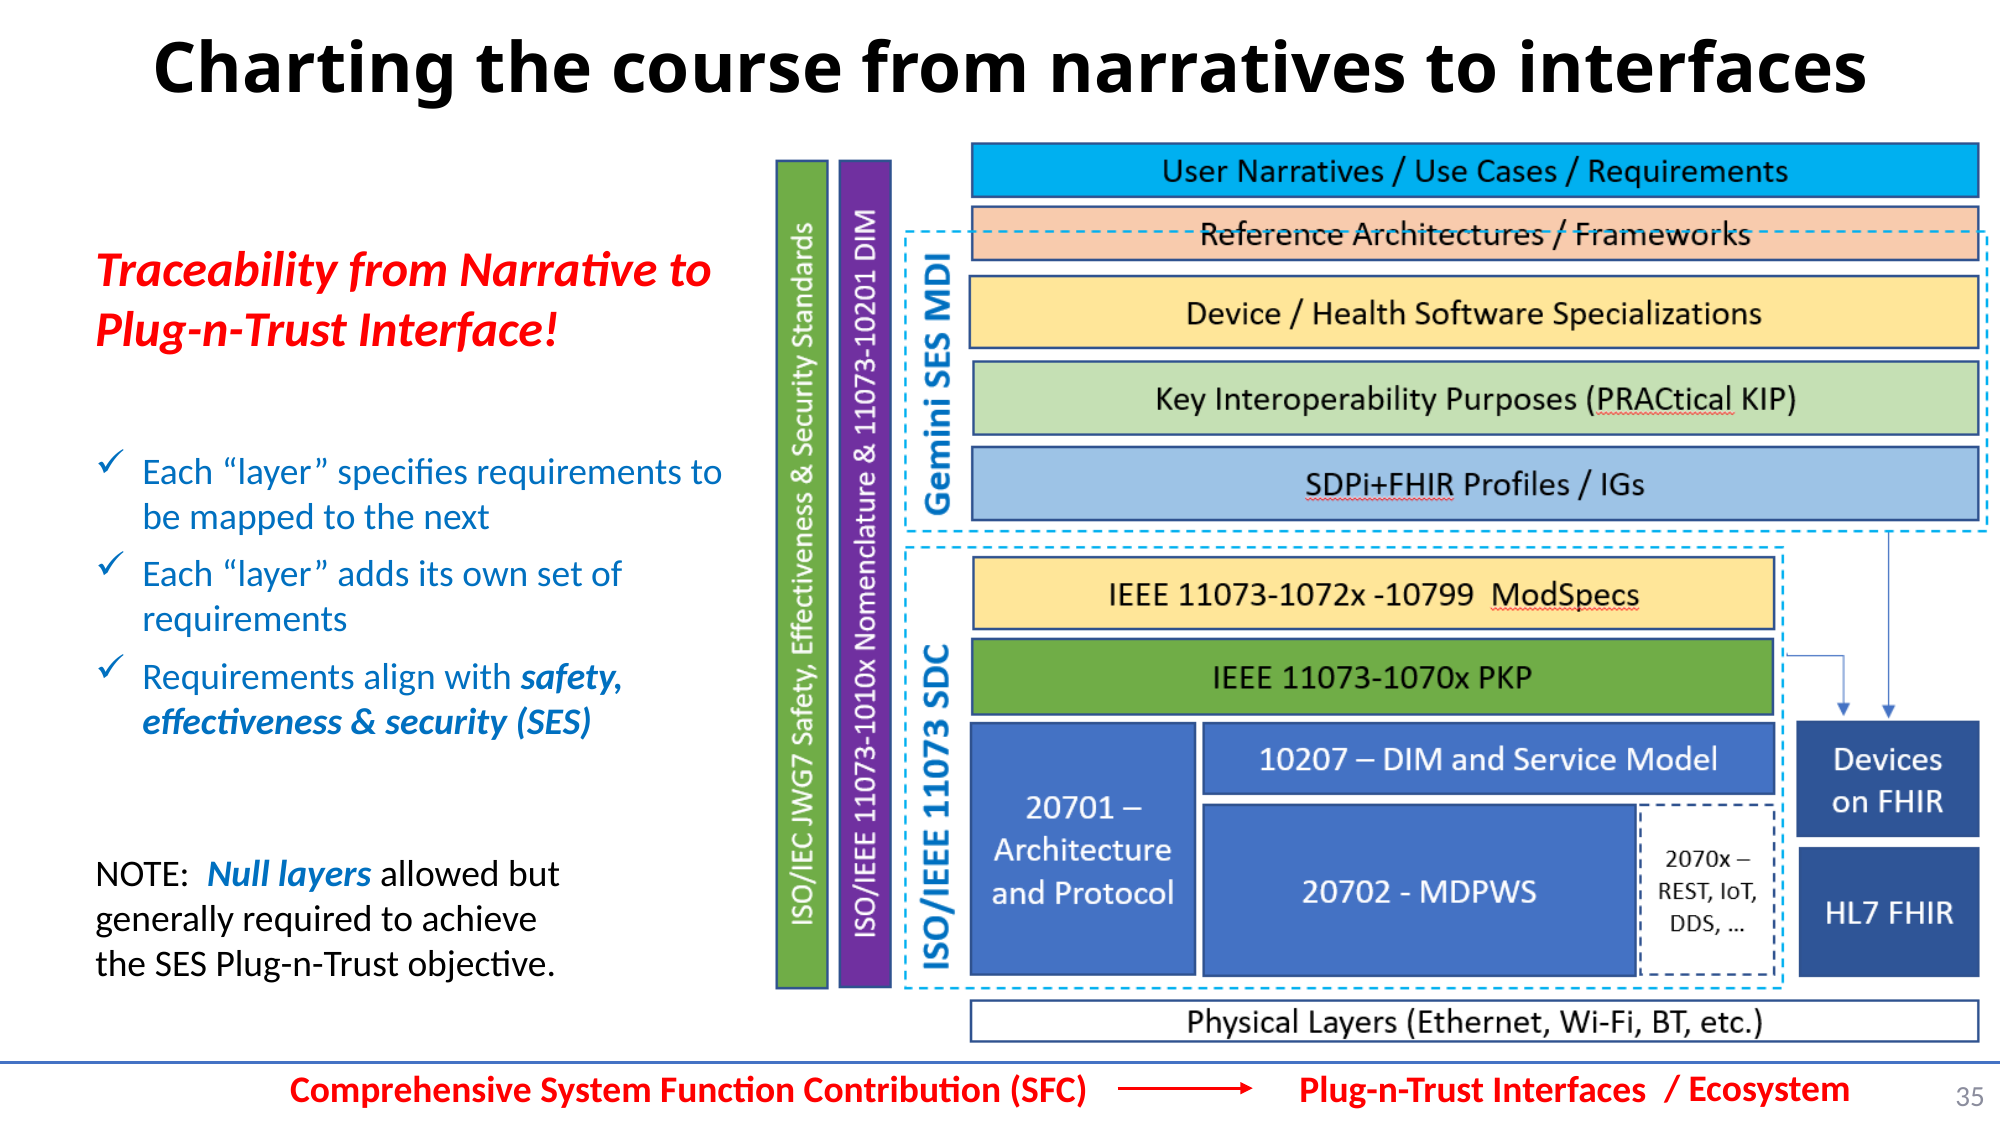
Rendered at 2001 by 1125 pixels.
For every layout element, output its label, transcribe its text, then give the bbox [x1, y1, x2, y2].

text_box NOTE: Null layers allowed but generally required to achieve the SES Plug-n-Trust objective. [80, 841, 581, 992]
picture [762, 135, 1997, 1049]
slide_number 35 [1810, 1064, 2000, 1125]
text_box Comprehensive System Function Contribution (SFC) Plug-n-Trust Interfaces [275, 1057, 1947, 1118]
text_box / Ecosystem [1647, 1056, 1866, 1117]
text_box Traceability from Narrative to Plug-n-Trust Interface! Each “layer” specifies requirements to be mapped to the next Each “layer” adds its own set of requirements Requirements align with safety, effectiveness & security (SES) [80, 229, 760, 750]
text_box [1550, 194, 1813, 1063]
title Charting the course from narratives to interfaces [137, 3, 2000, 136]
